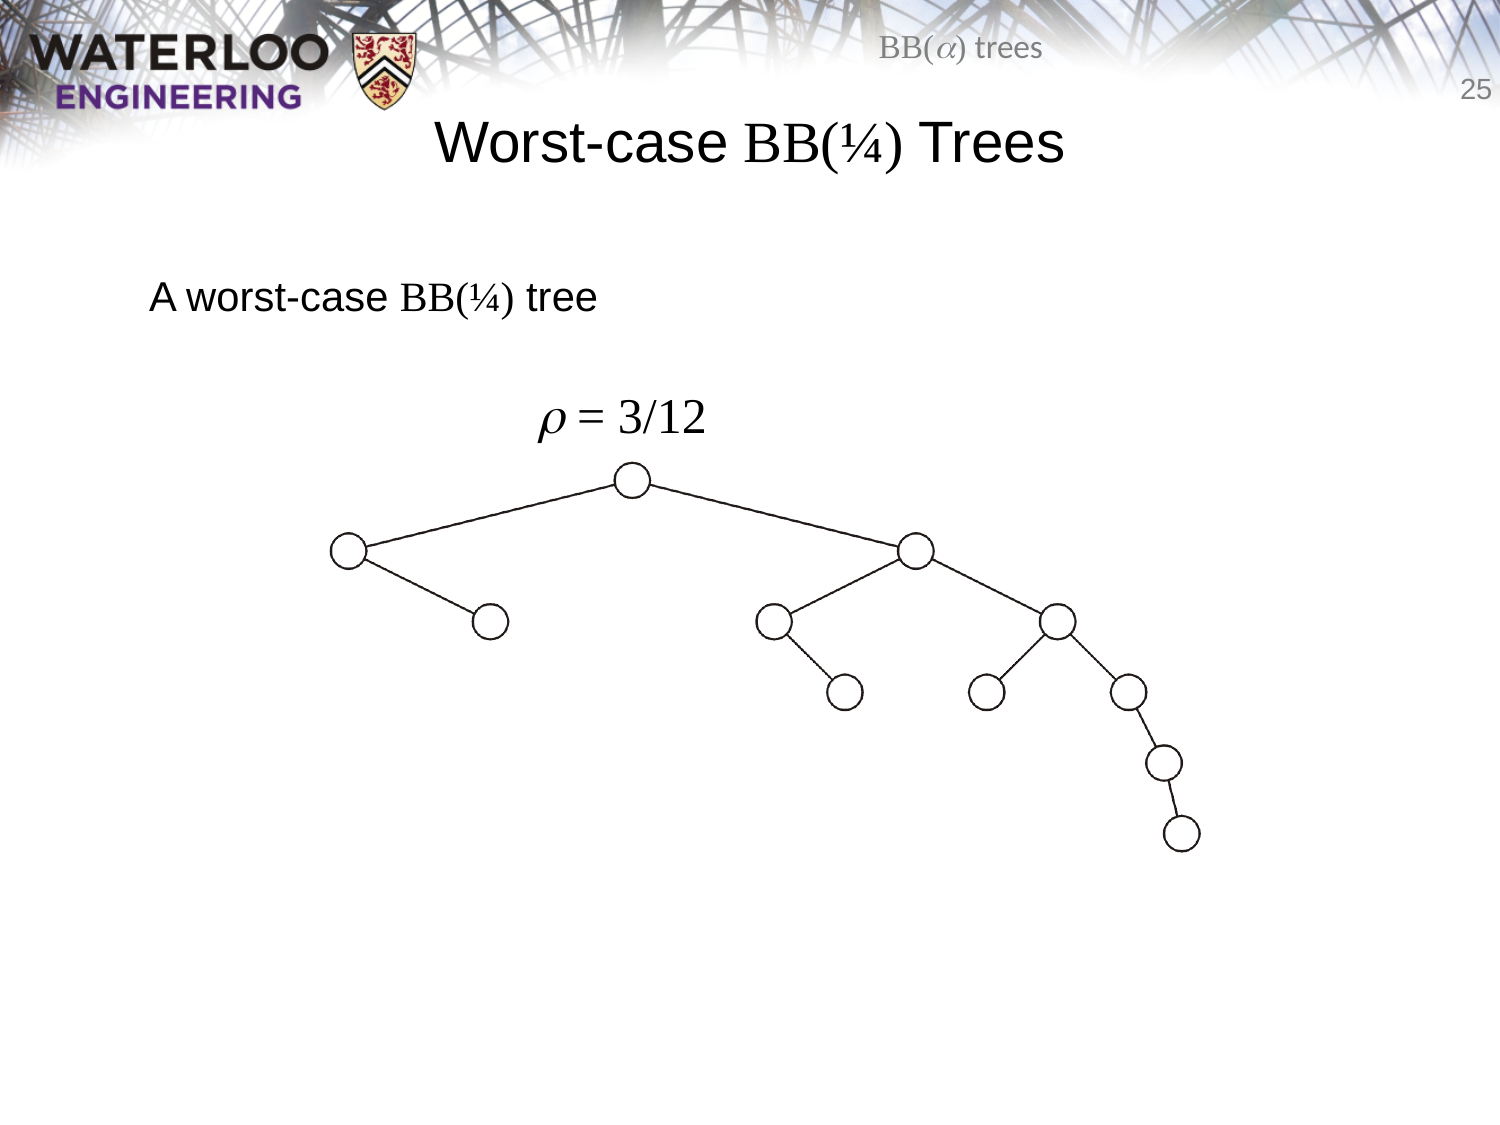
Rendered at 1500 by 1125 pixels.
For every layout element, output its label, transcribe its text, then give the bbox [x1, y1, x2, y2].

picture [0, 0, 1500, 1125]
title Worst-case BB(¼) Trees [74, 44, 1426, 233]
text_box r = 3/12 [522, 376, 750, 451]
list A worst-case BB(¼) tree [74, 262, 1426, 1006]
